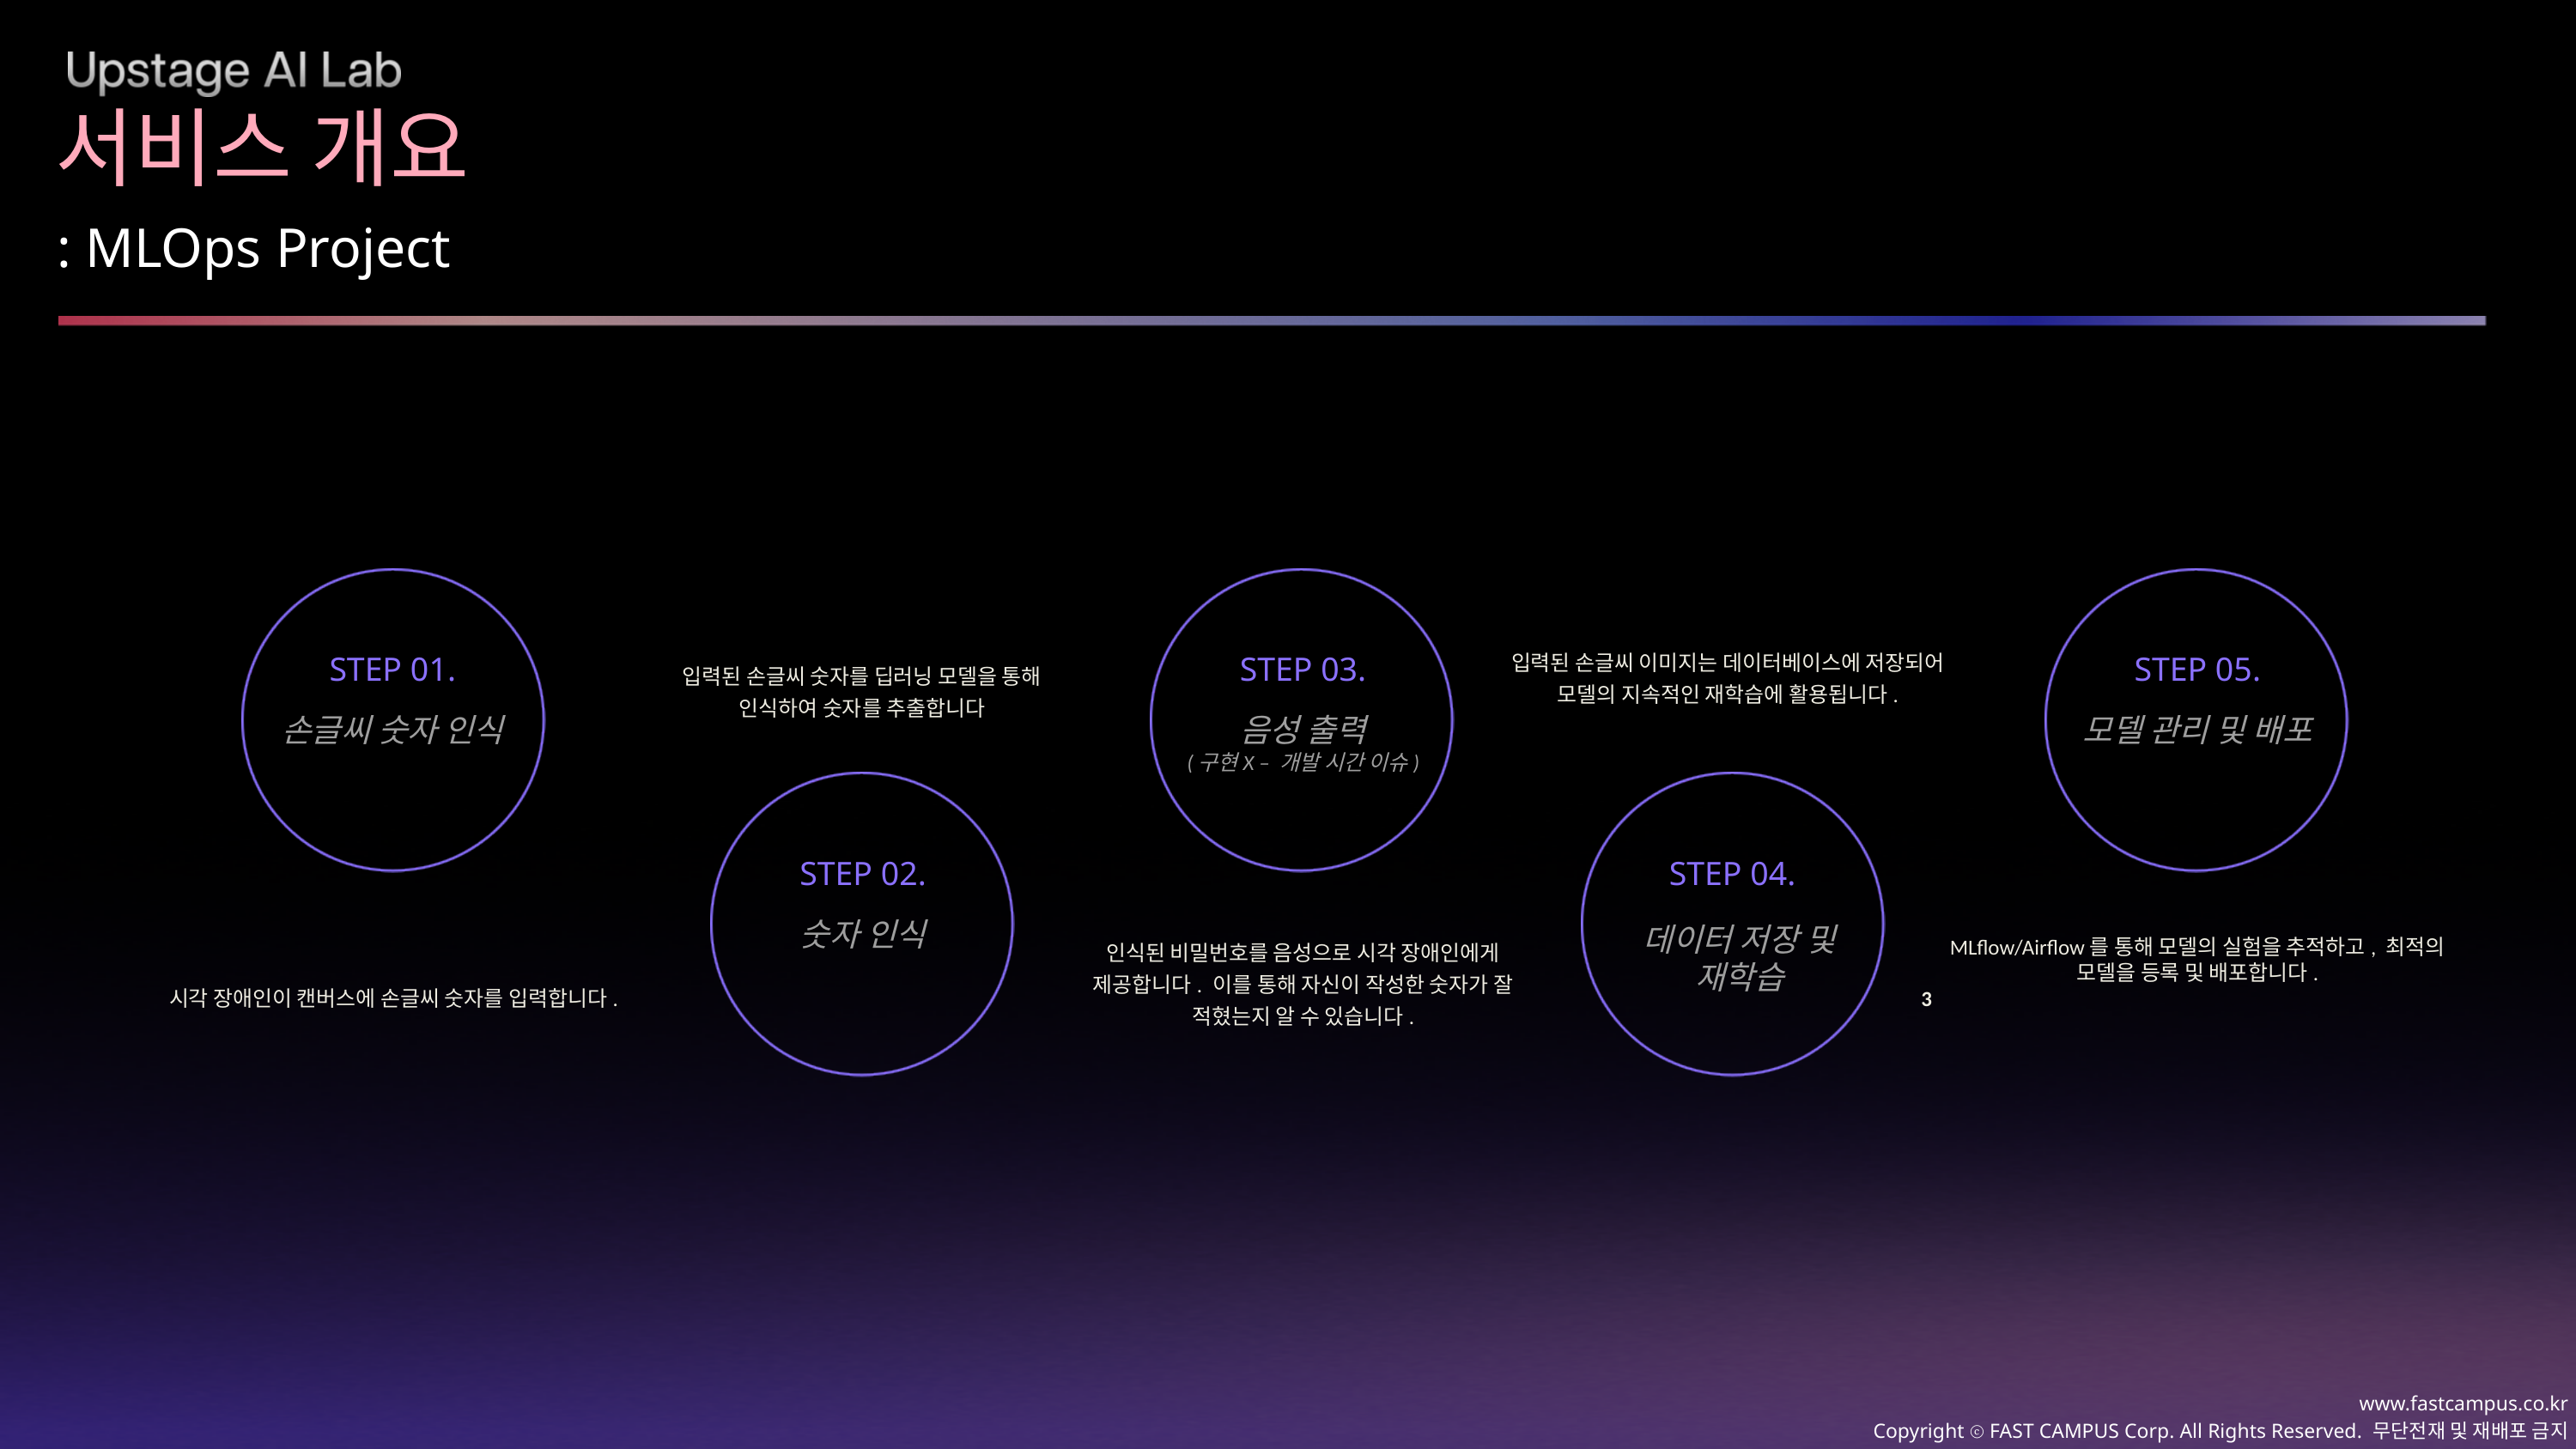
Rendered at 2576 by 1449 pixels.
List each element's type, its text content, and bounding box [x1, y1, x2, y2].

picture [0, 568, 2576, 1449]
picture [58, 316, 2487, 326]
text_box 입력된 손글씨 이미지는 데이터베이스에 저장되어 모델의 지속적인 재학습에 활용됩니다. [1502, 642, 1953, 706]
text_box : MLOps Project [57, 216, 1489, 281]
text_box 서비스 개요 [55, 98, 1215, 201]
picture [67, 52, 401, 97]
text_box 입력된 손글씨 숫자를 딥러닝 모델을 통해 인식하여 숫자를 추출합니다 [620, 657, 1104, 721]
